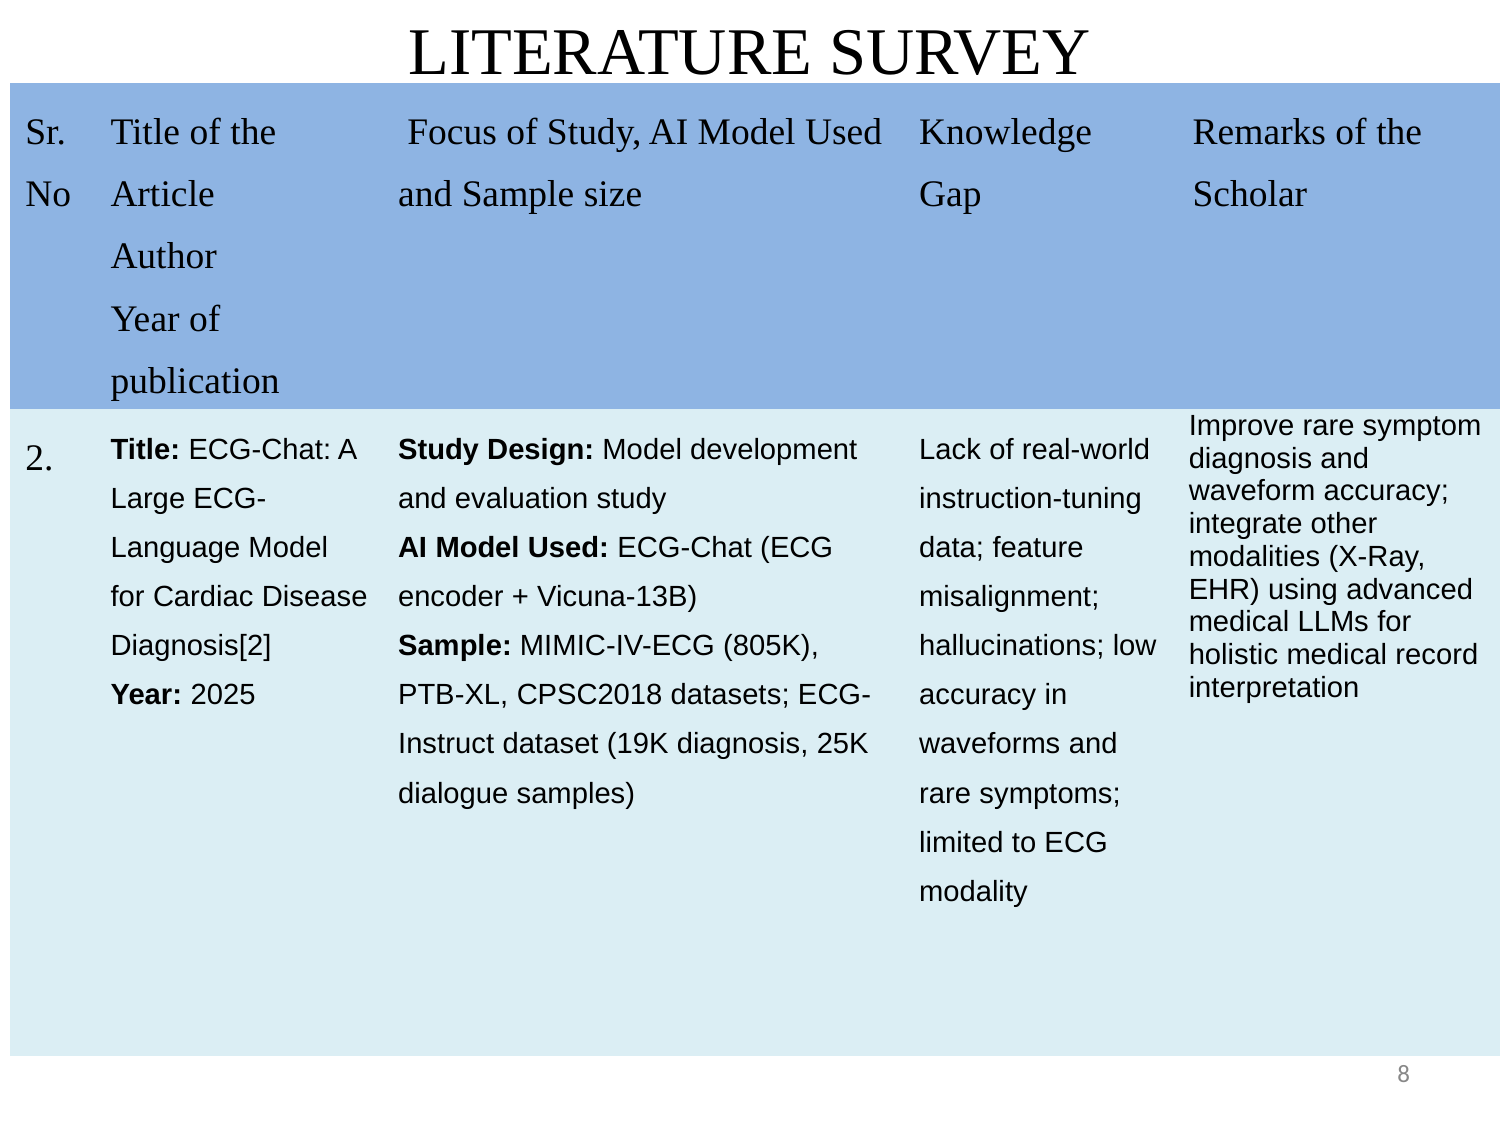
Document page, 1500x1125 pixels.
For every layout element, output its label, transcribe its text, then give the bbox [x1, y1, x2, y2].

slide_number 8 [1074, 1056, 1425, 1103]
title LITERATURE SURVEY [75, 0, 1425, 83]
table_header Remarks of the Scholar [1178, 83, 1500, 409]
table_cell Title: ECG-Chat: A Large ECG-Language Model for Cardiac Disease Diagnosis[2] Year: 2025 [96, 409, 383, 1056]
table_header Focus of Study, AI Model Used and Sample size [383, 83, 904, 409]
table_header Knowledge Gap [904, 83, 1178, 409]
table_cell Lack of real-world instruction-tuning data; feature misalignment; hallucinations; low accuracy in waveforms and rare symptoms; limited to ECG modality [904, 409, 1178, 1056]
table_header Title of the Article Author Year of publication [96, 83, 383, 409]
table_cell 2. [10, 409, 96, 1056]
table_header Sr.No [10, 83, 96, 409]
table_cell Study Design: Model development and evaluation study AI Model Used: ECG-Chat (ECG encoder + Vicuna-13B) Sample: MIMIC-IV-ECG (805K), PTB-XL, CPSC2018 datasets; ECG-Instruct dataset (19K diagnosis, 25K dialogue samples) [383, 409, 904, 1056]
table_cell Improve rare symptom diagnosis and waveform accuracy; integrate other modalities (X-Ray, EHR) using advanced medical LLMs for holistic medical record interpretation [1178, 409, 1500, 1056]
